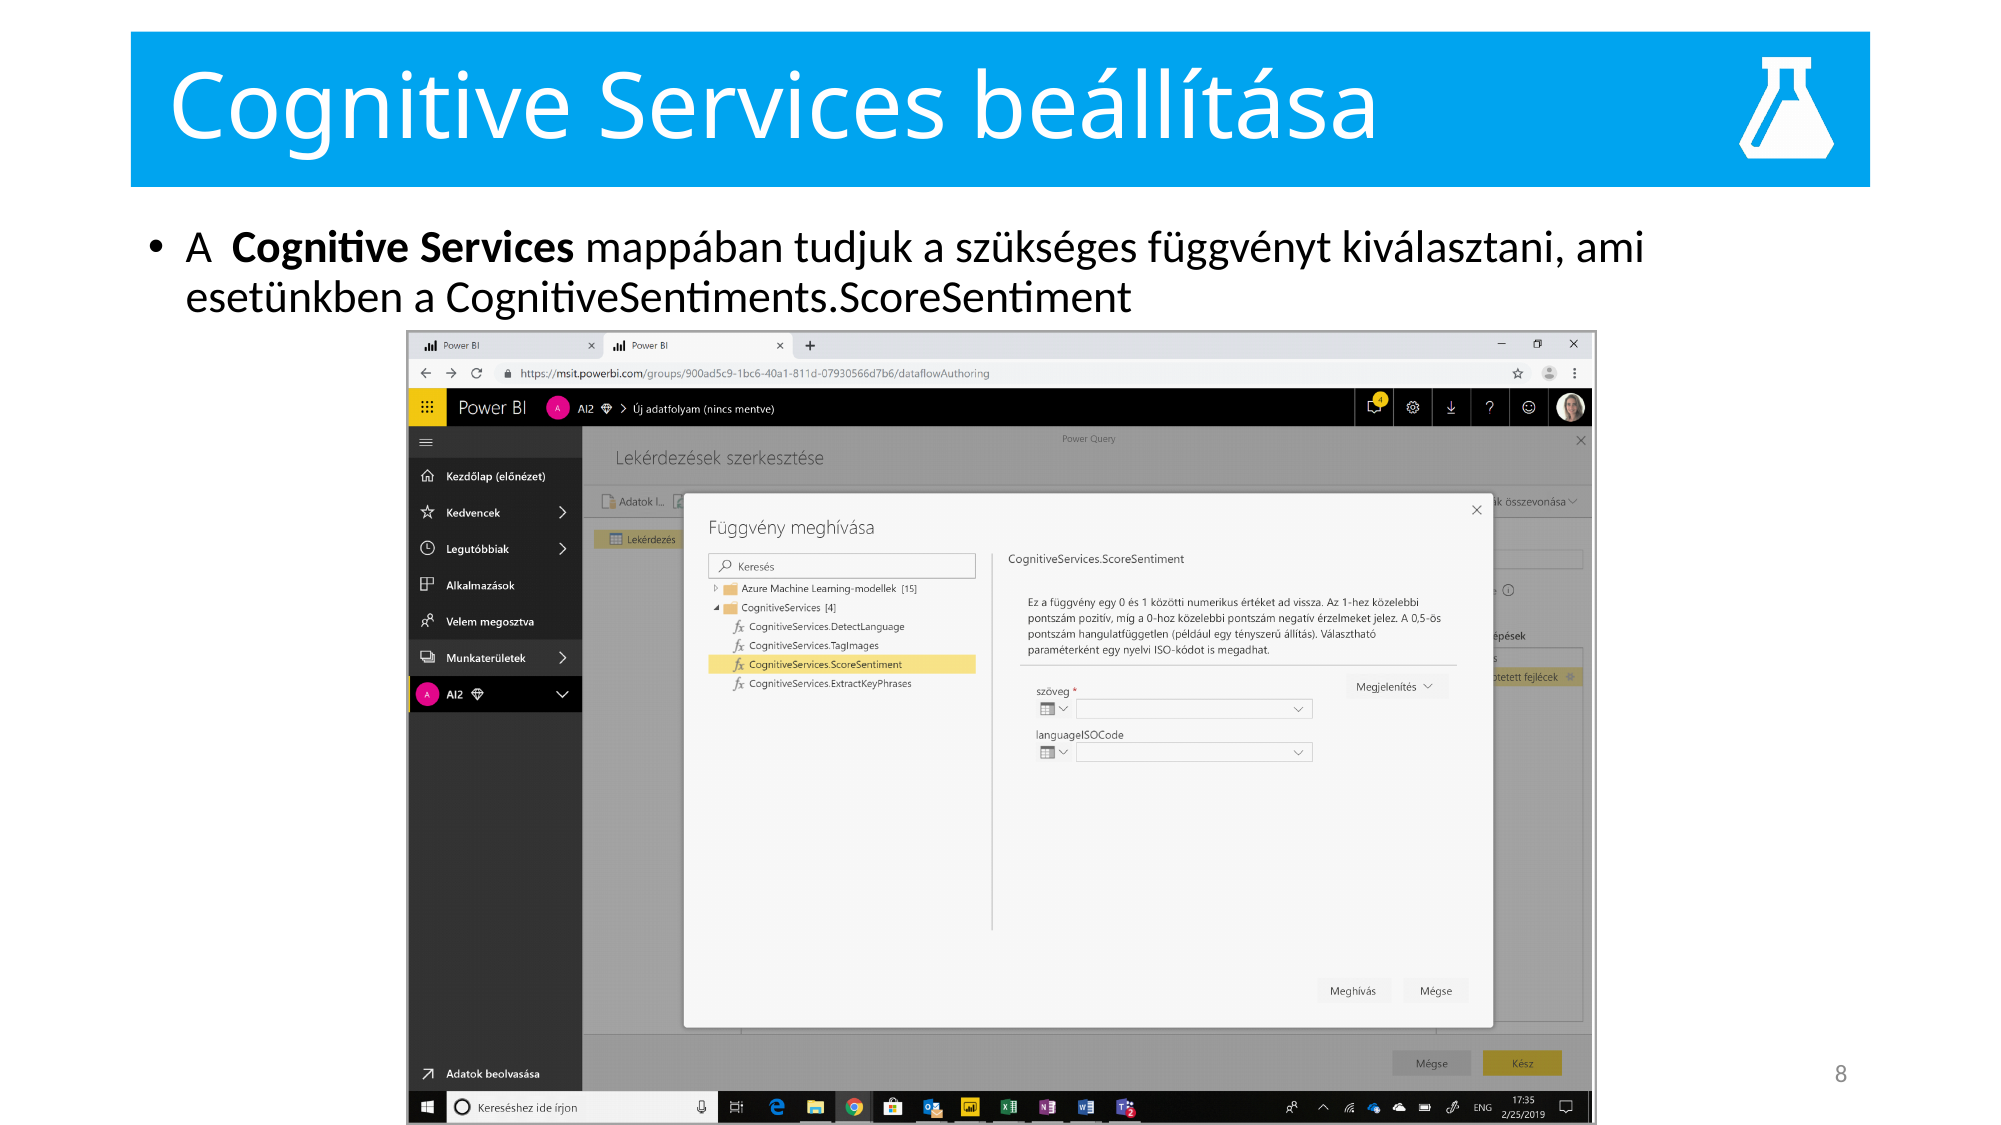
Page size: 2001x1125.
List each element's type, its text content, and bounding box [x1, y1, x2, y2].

title Cognitive Services beállítása [129, 31, 1701, 187]
list A Cognitive Services mappában tudjuk a szükséges függvényt kiválasztani, ami esetünkben a CognitiveSentiments.ScoreSentiment [133, 215, 1871, 993]
picture [406, 330, 1597, 1125]
picture [1740, 58, 1833, 158]
slide_number 8 [1597, 1042, 1863, 1103]
